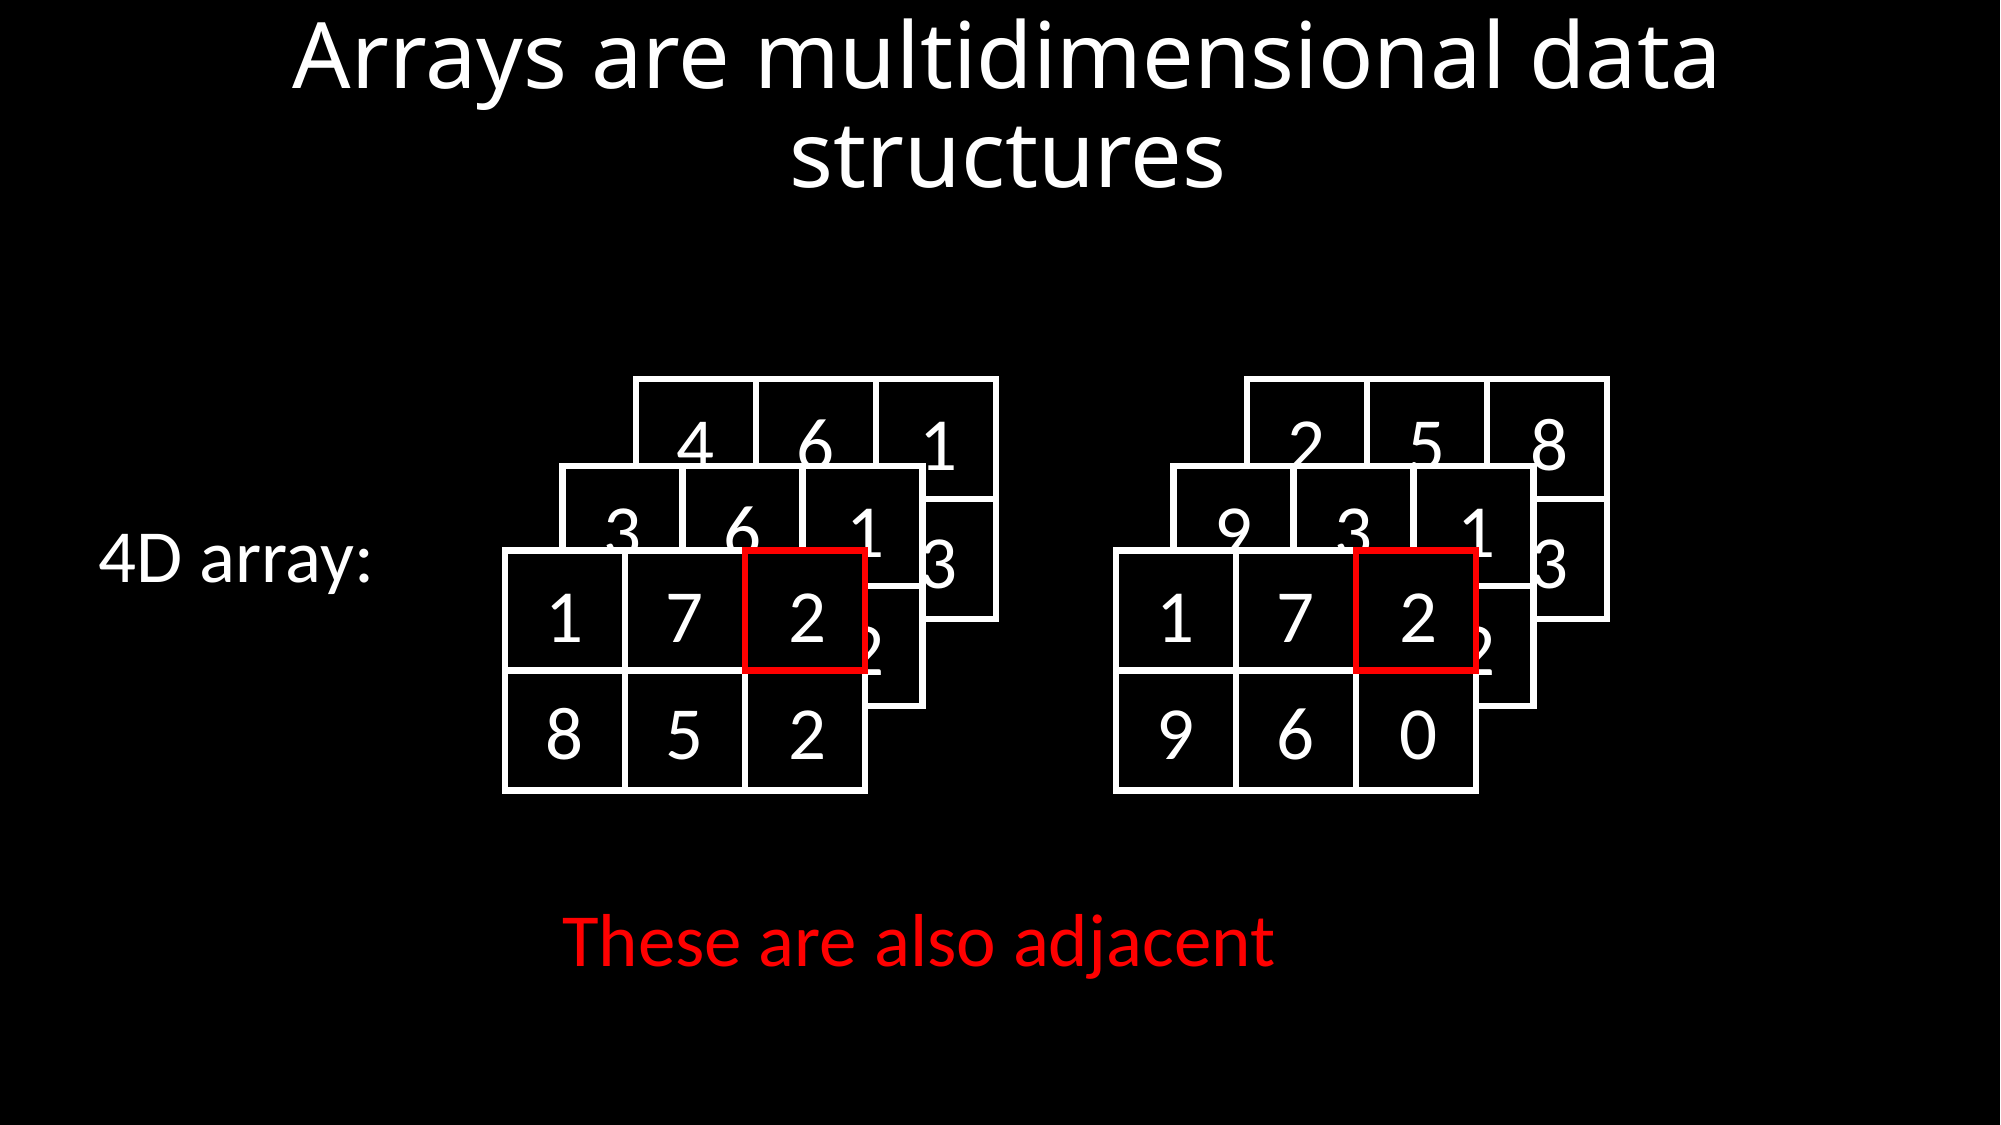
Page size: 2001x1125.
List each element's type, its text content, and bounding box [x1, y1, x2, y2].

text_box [1173, 465, 1534, 706]
text_box These are also adjacent [547, 883, 1560, 1079]
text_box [504, 550, 865, 791]
title Arrays are multidimensional data structures [145, 0, 1871, 218]
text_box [562, 465, 923, 706]
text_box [1115, 550, 1476, 791]
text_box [1246, 379, 1607, 620]
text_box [635, 379, 996, 620]
text_box 4D array: [83, 500, 416, 695]
